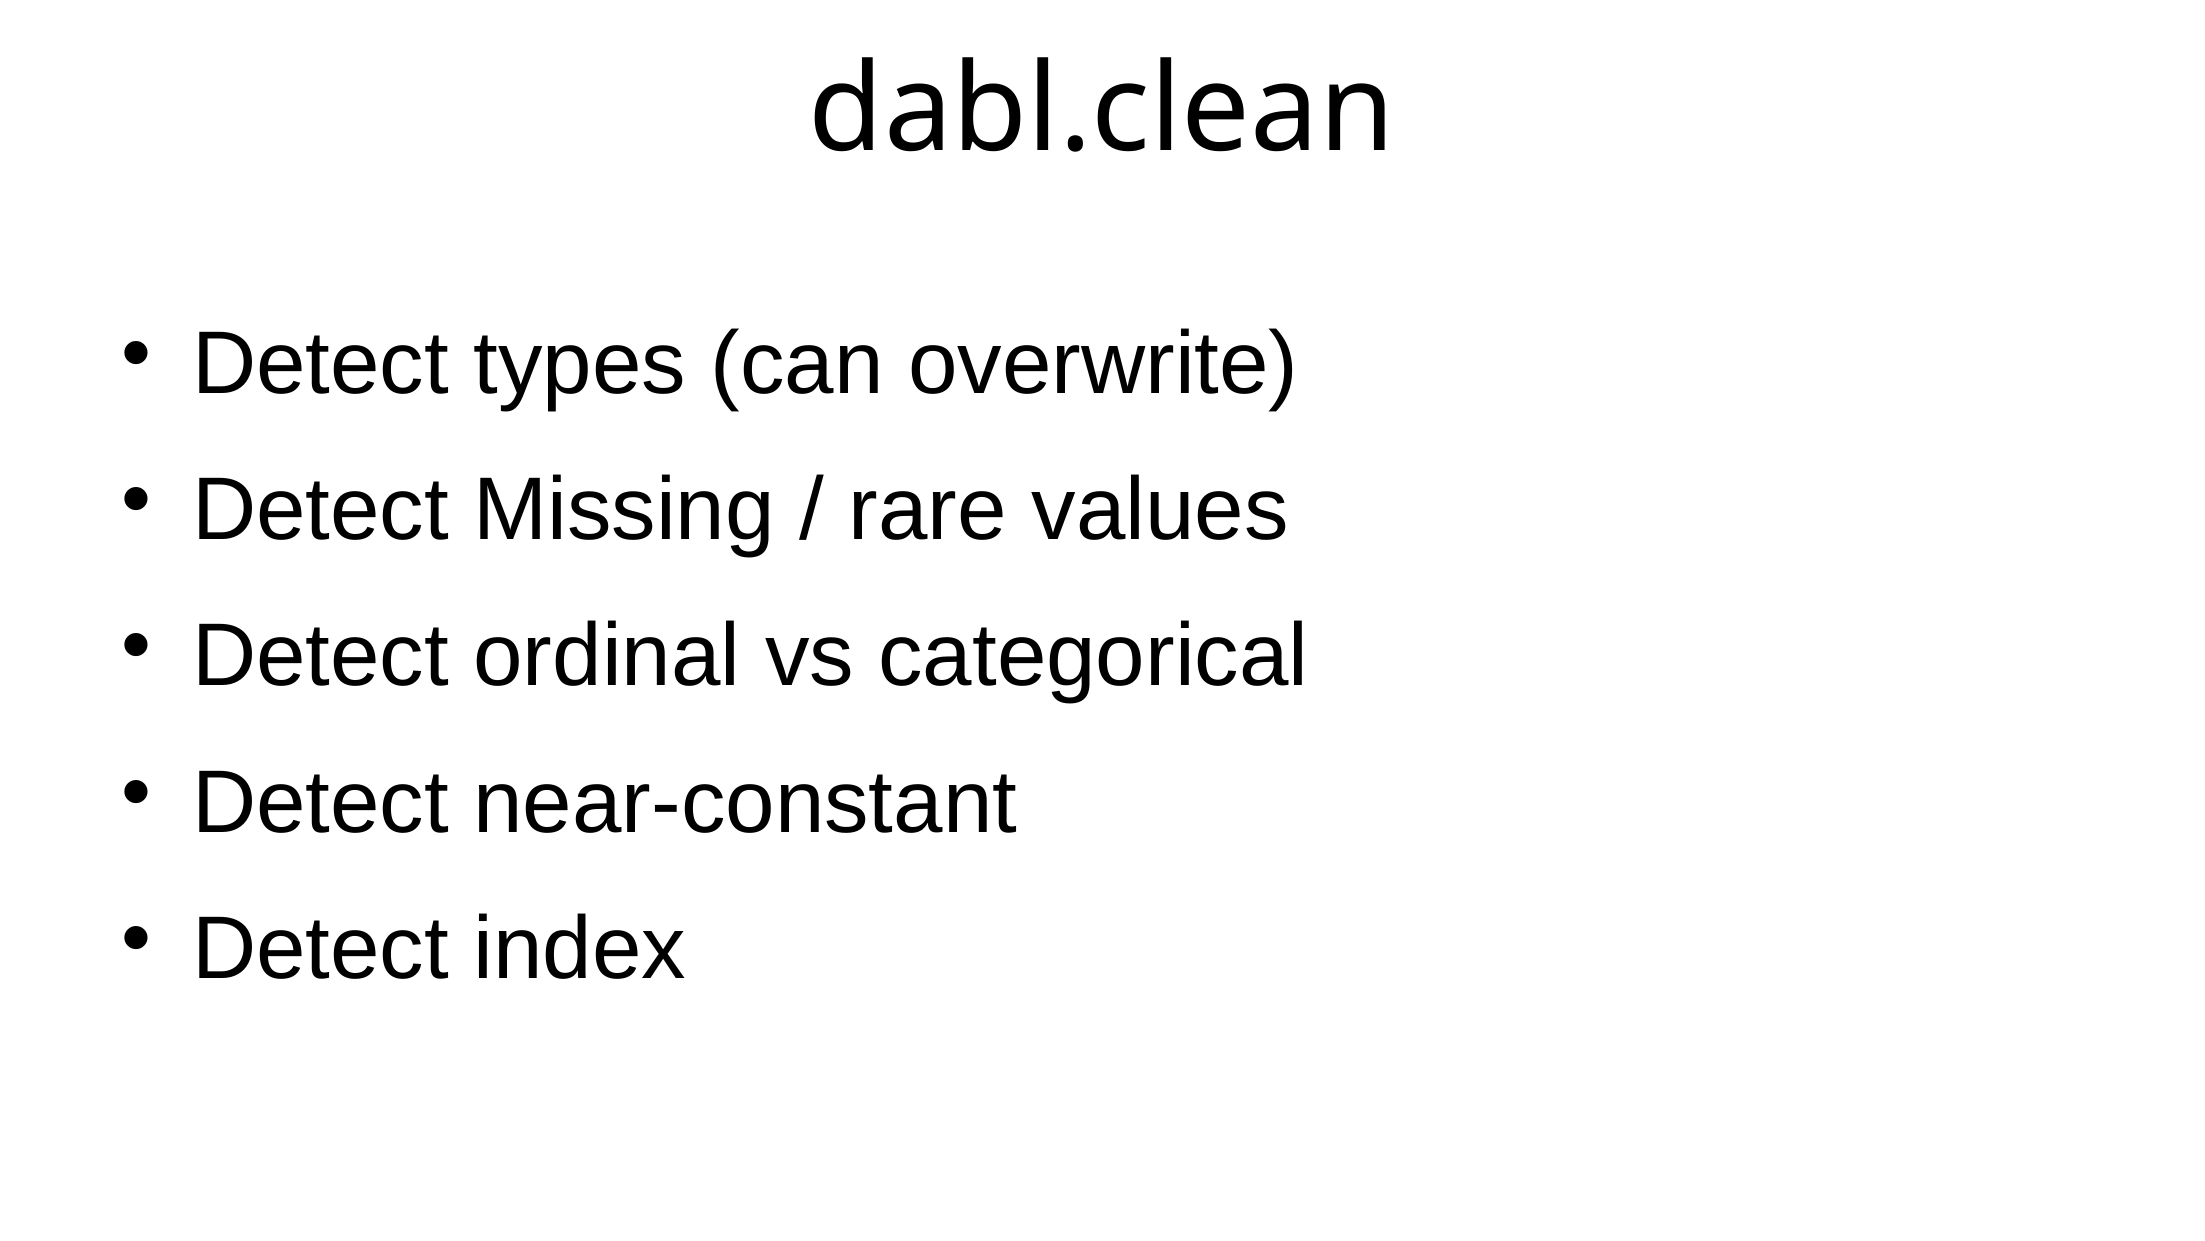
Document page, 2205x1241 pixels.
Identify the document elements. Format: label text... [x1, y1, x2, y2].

text_box dabl.clean [110, 0, 2094, 239]
text_box Detect types (can overwrite) Detect Missing / rare values Detect ordinal vs categorical Detect near-constant Detect index [97, 304, 2082, 1241]
